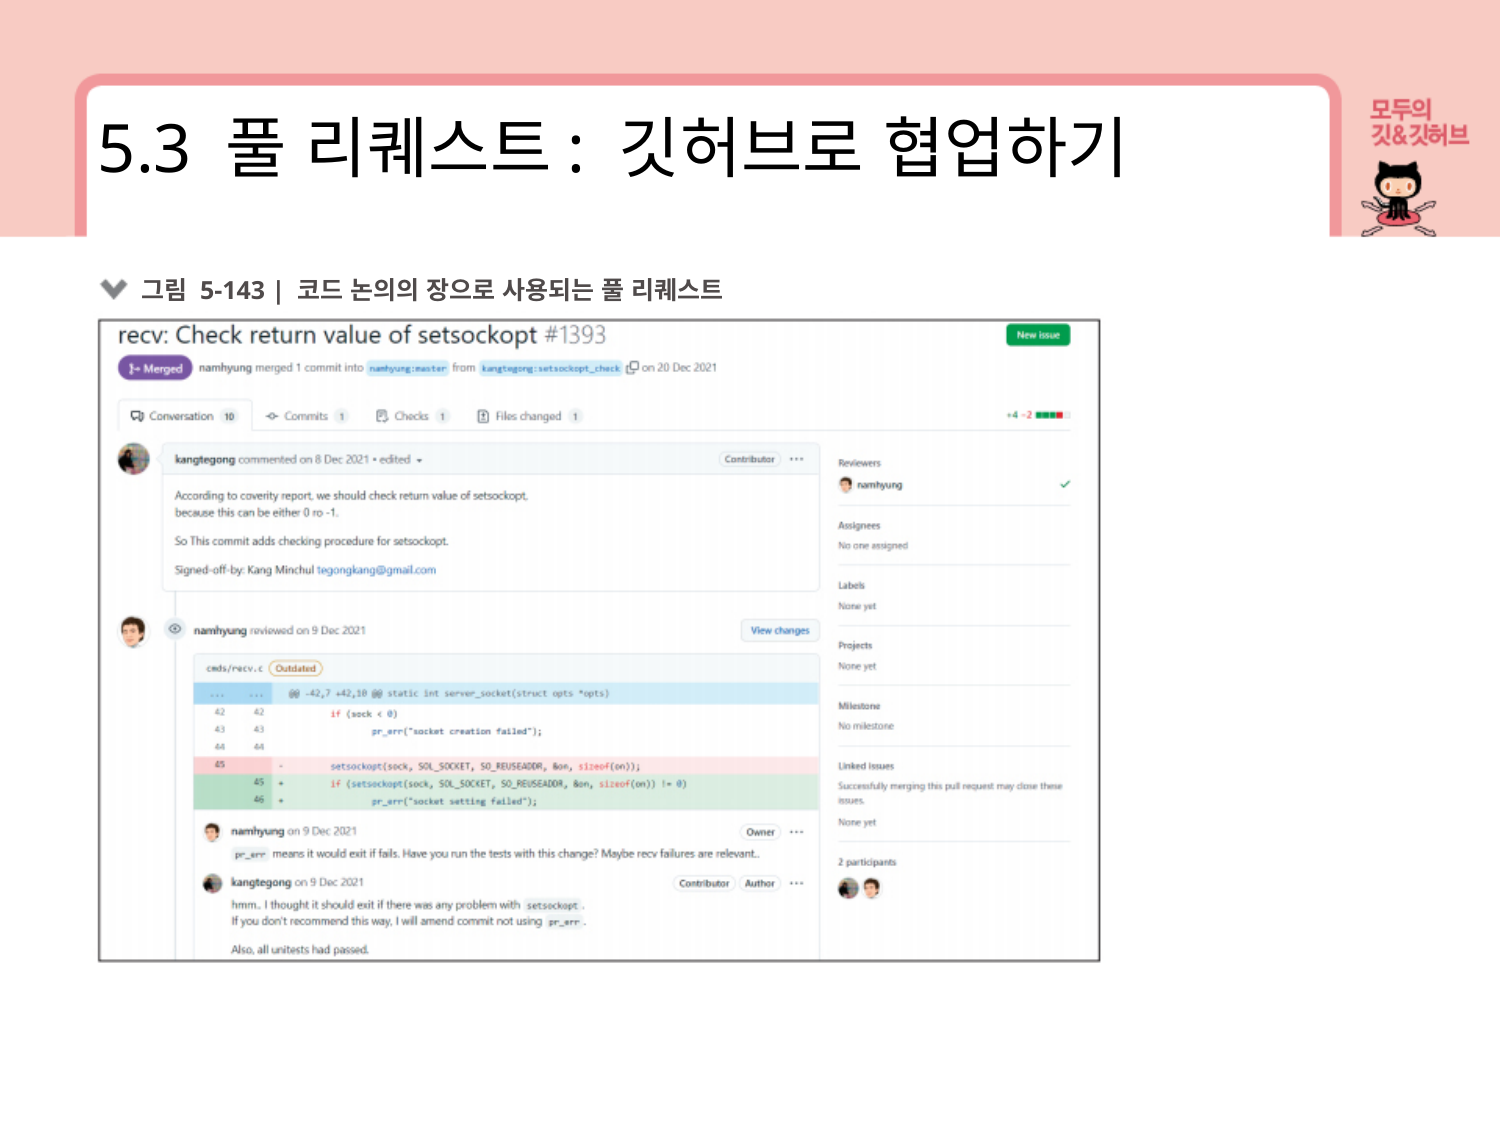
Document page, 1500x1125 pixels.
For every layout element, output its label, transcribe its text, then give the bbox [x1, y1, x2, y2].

text_box 5.3 풀 리퀘스트: 깃허브로 협업하기 [82, 61, 1413, 193]
picture [0, 0, 1500, 1125]
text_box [97, 264, 1374, 311]
